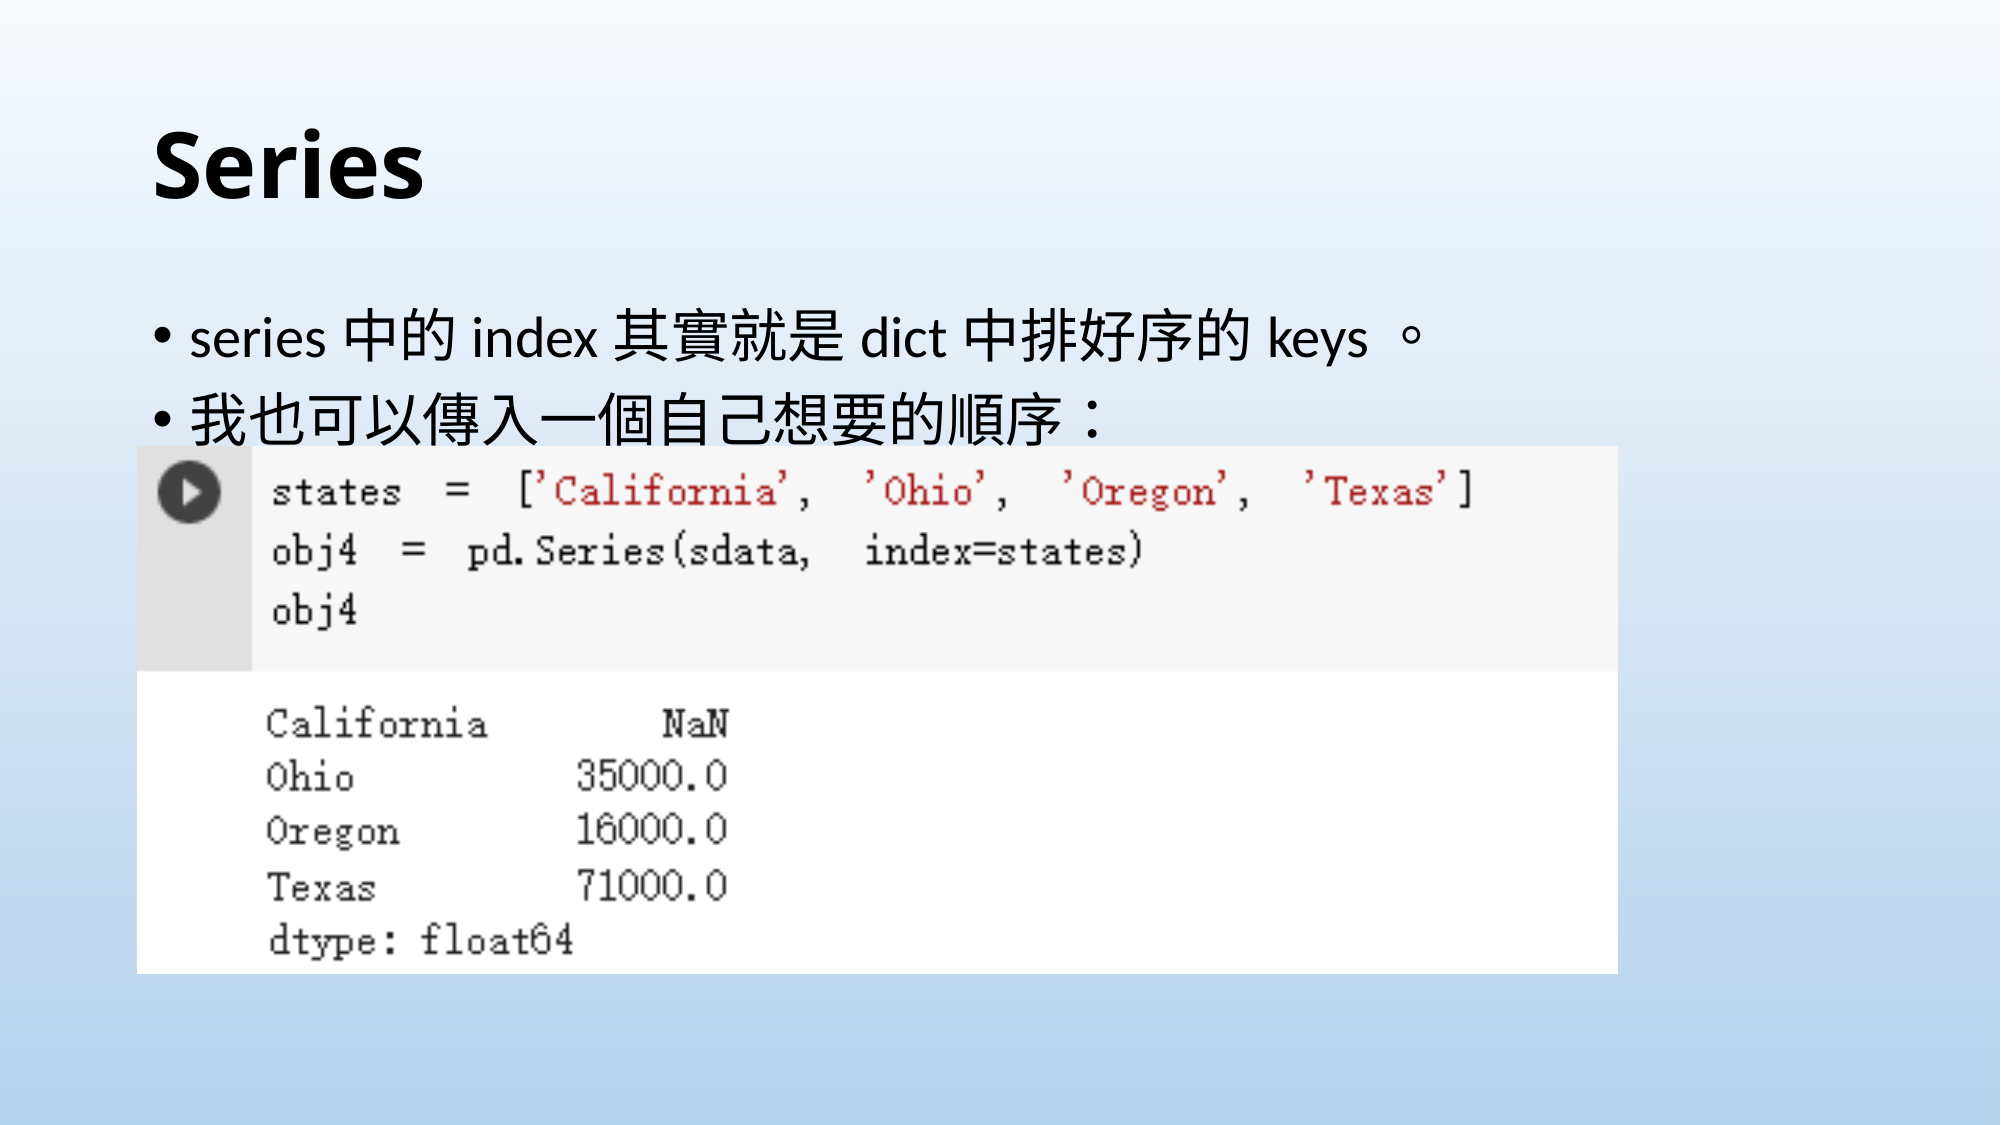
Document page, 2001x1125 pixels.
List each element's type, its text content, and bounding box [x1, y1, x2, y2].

list series中的index其實就是dict中排好序的keys。 我也可以傳入一個自己想要的順序： [137, 299, 1863, 1014]
title Series [137, 59, 1863, 278]
picture [137, 446, 1618, 974]
